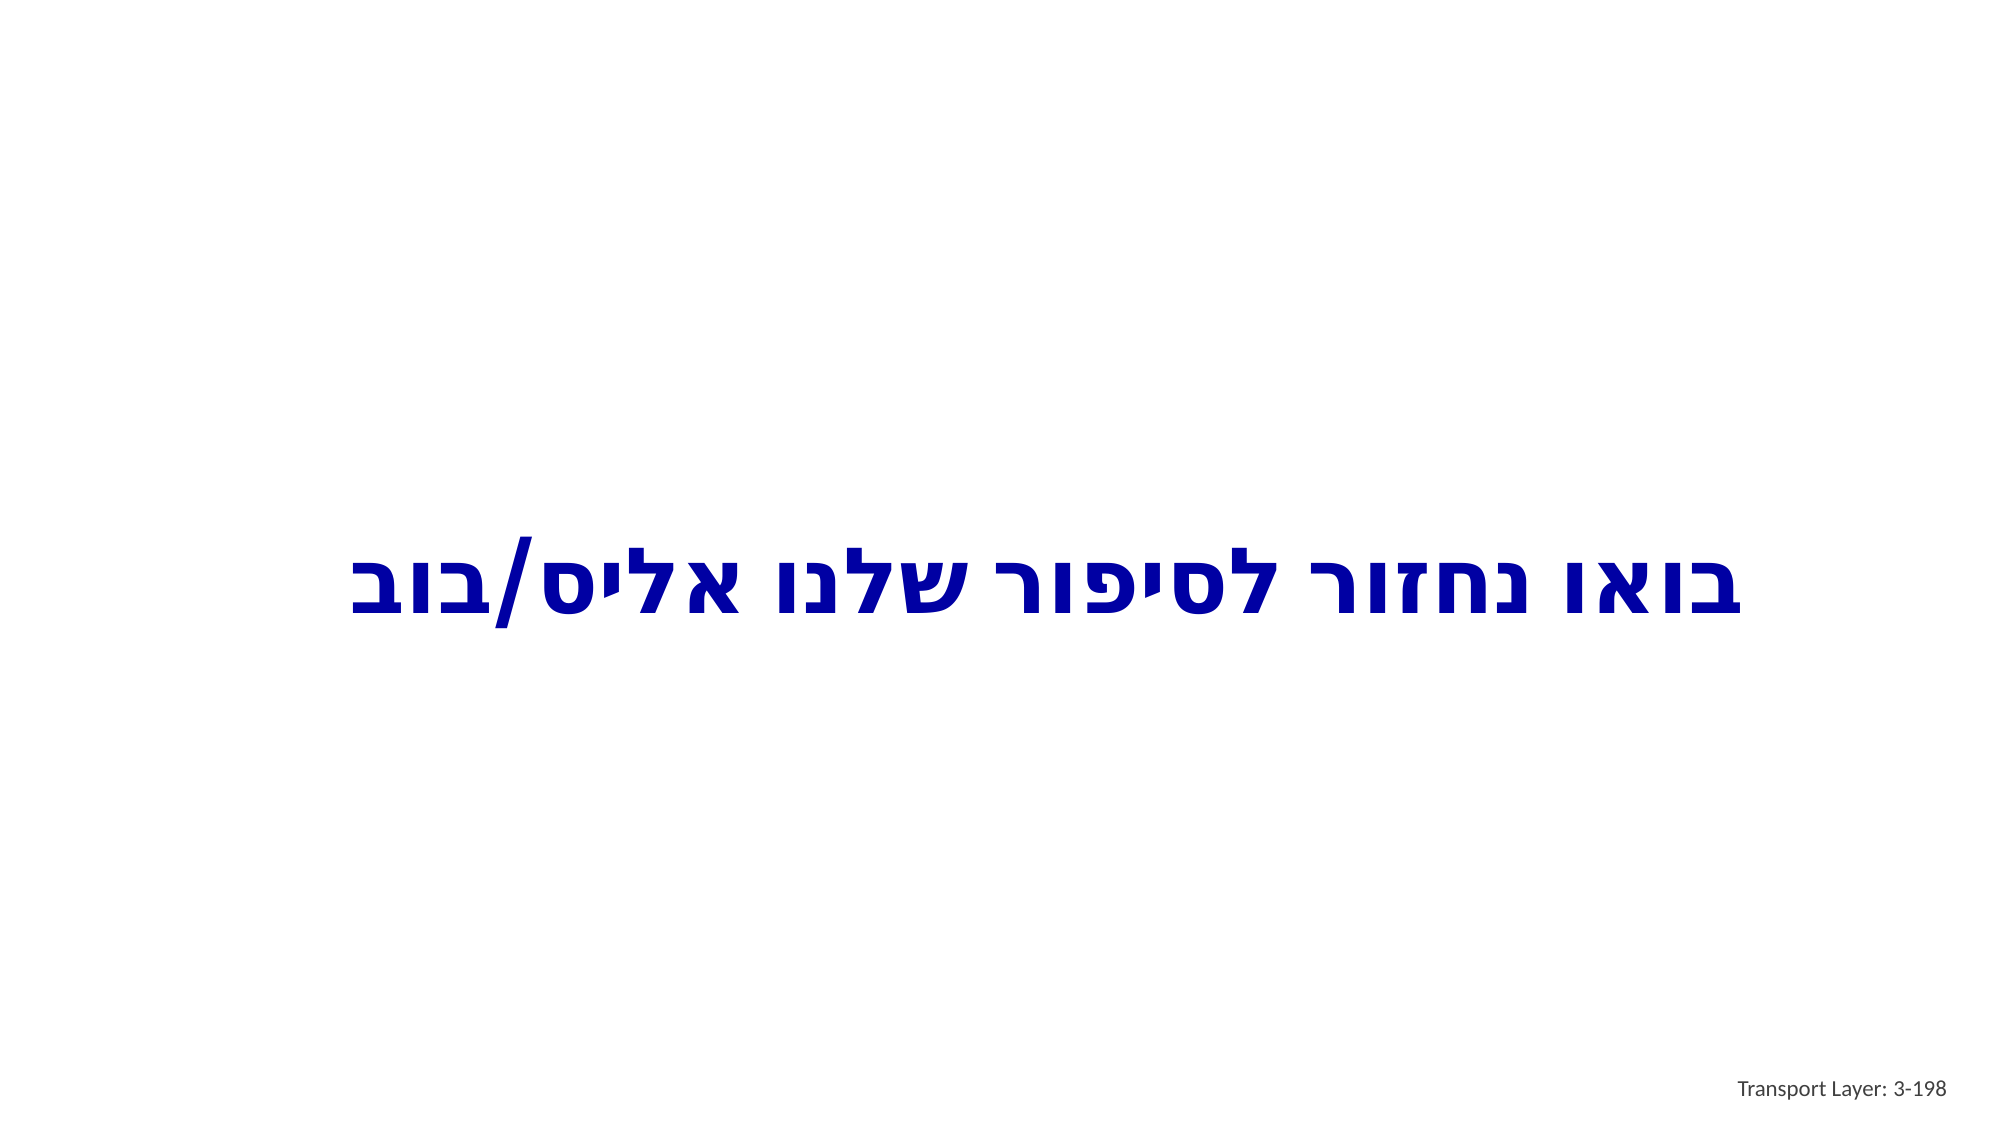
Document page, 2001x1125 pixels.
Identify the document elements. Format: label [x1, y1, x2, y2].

title [185, 510, 1911, 658]
slide_number [1512, 1056, 1963, 1117]
